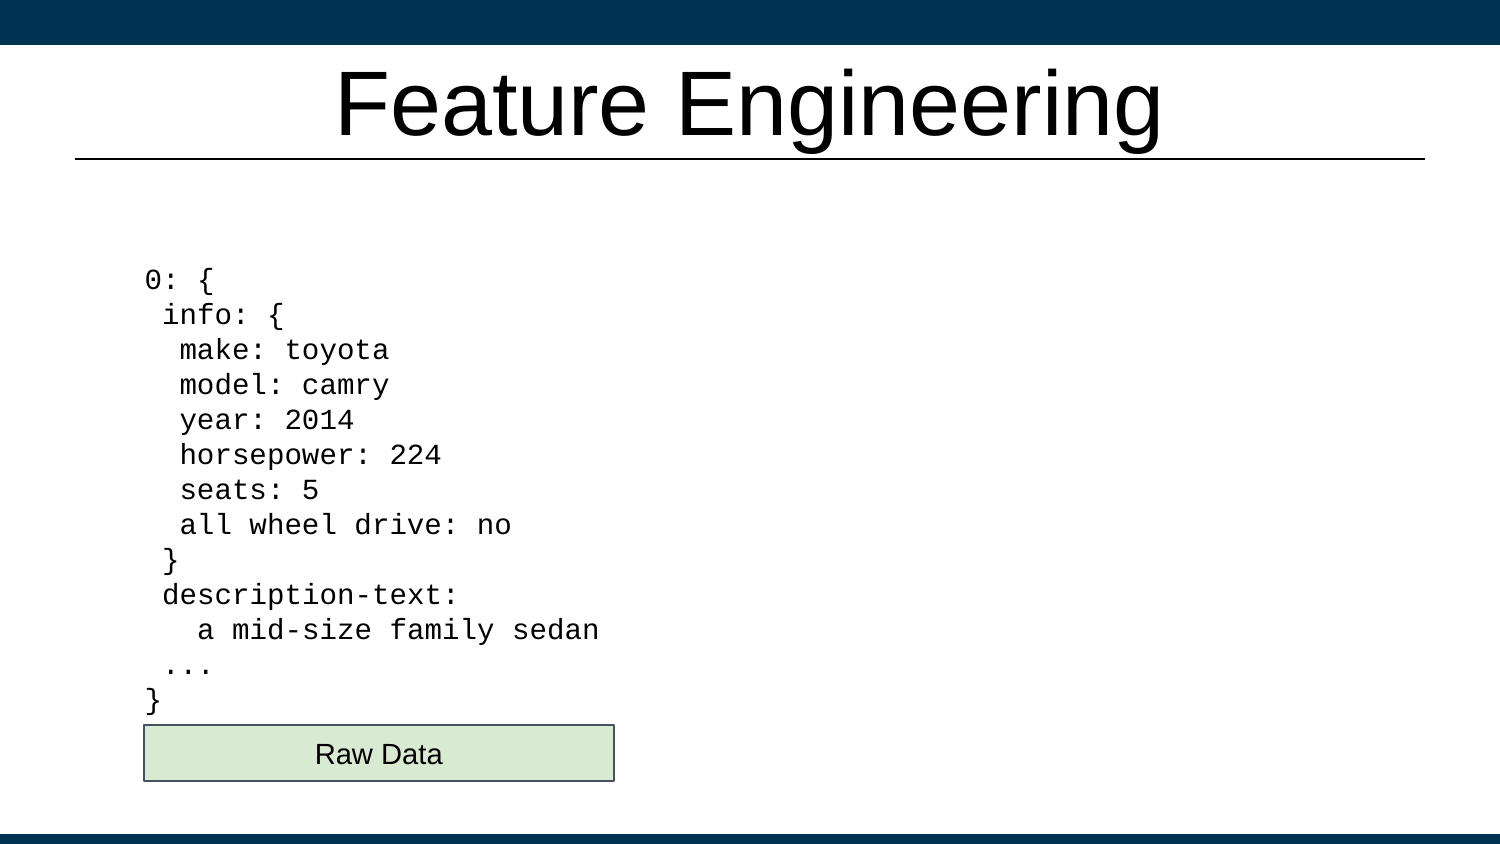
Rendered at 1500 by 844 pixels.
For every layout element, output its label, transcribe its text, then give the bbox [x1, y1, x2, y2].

text_box Raw Data [143, 724, 614, 782]
title Feature Engineering [75, 28, 1425, 169]
text_box 0: { info: { make: toyota model: camry year: 2014 horsepower: 224 seats: 5 all wheel drive: no } description-text: a mid-size family sedan ... } [129, 245, 636, 724]
